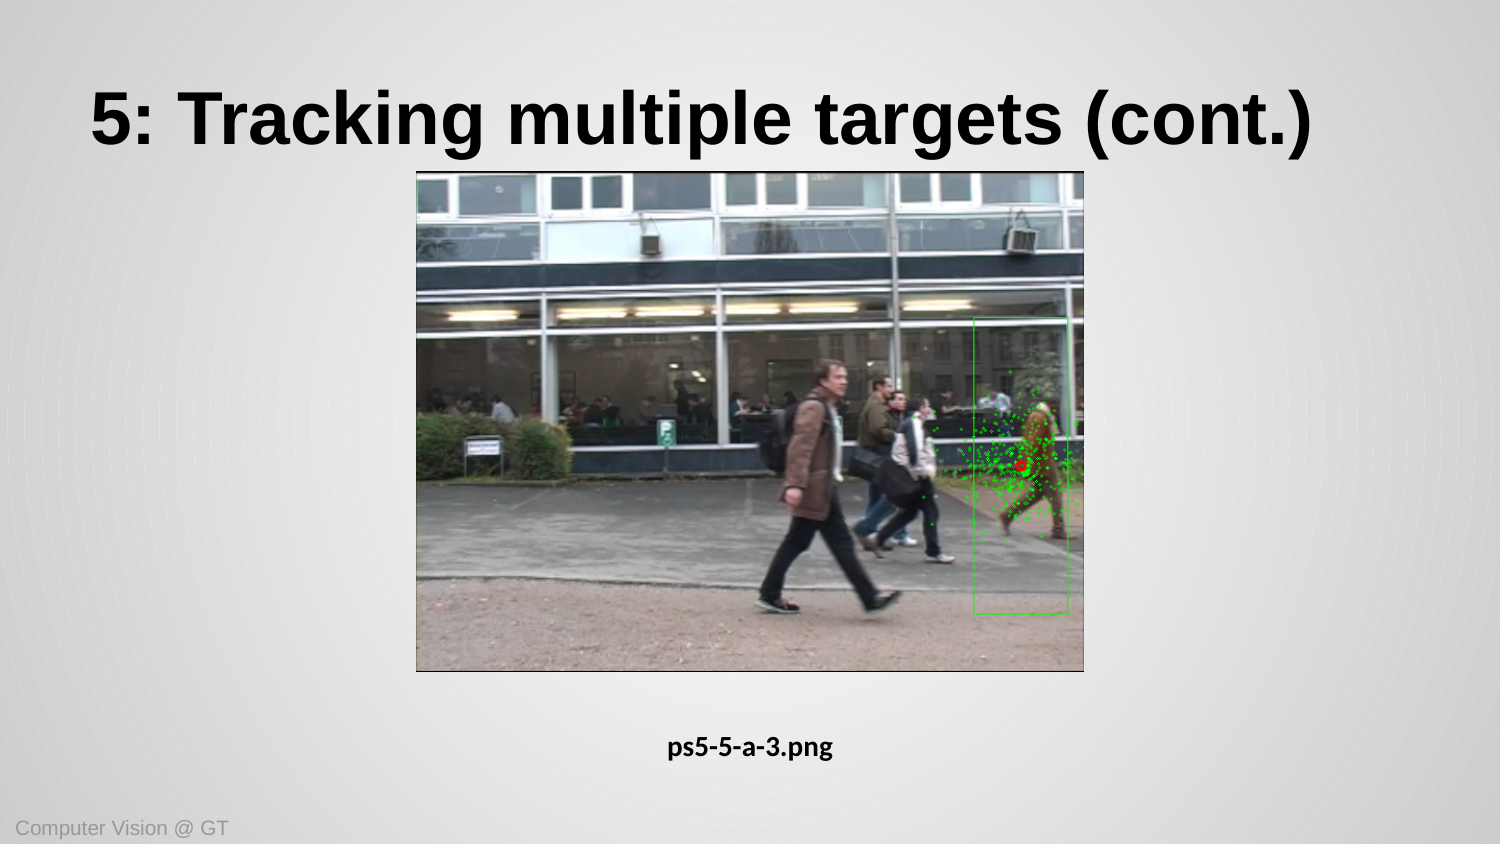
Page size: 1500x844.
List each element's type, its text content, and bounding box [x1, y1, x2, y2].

title 5: Tracking multiple targets (cont.) [75, 33, 1425, 175]
text_box Computer Vision @ GT [0, 811, 422, 844]
picture [416, 171, 1084, 673]
text_box ps5-5-a-3.png [395, 707, 1105, 791]
